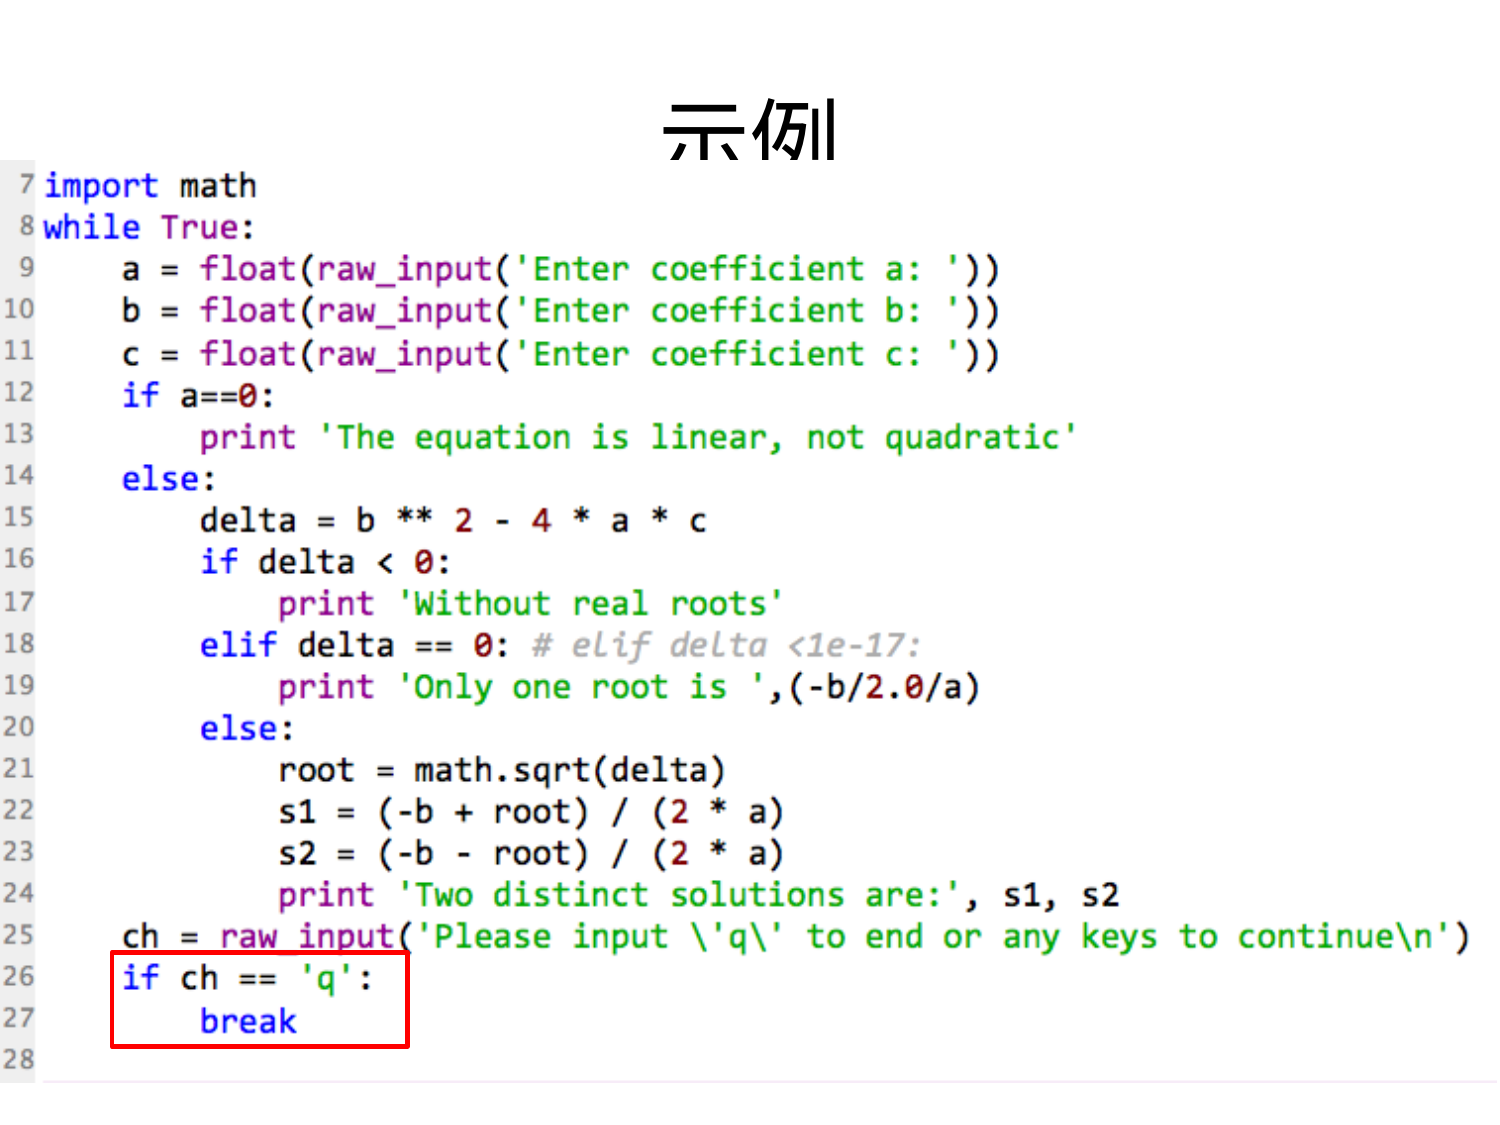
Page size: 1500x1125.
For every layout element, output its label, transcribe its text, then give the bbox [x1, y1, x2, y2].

picture [0, 160, 1497, 1084]
title 示例 [75, 45, 1425, 159]
